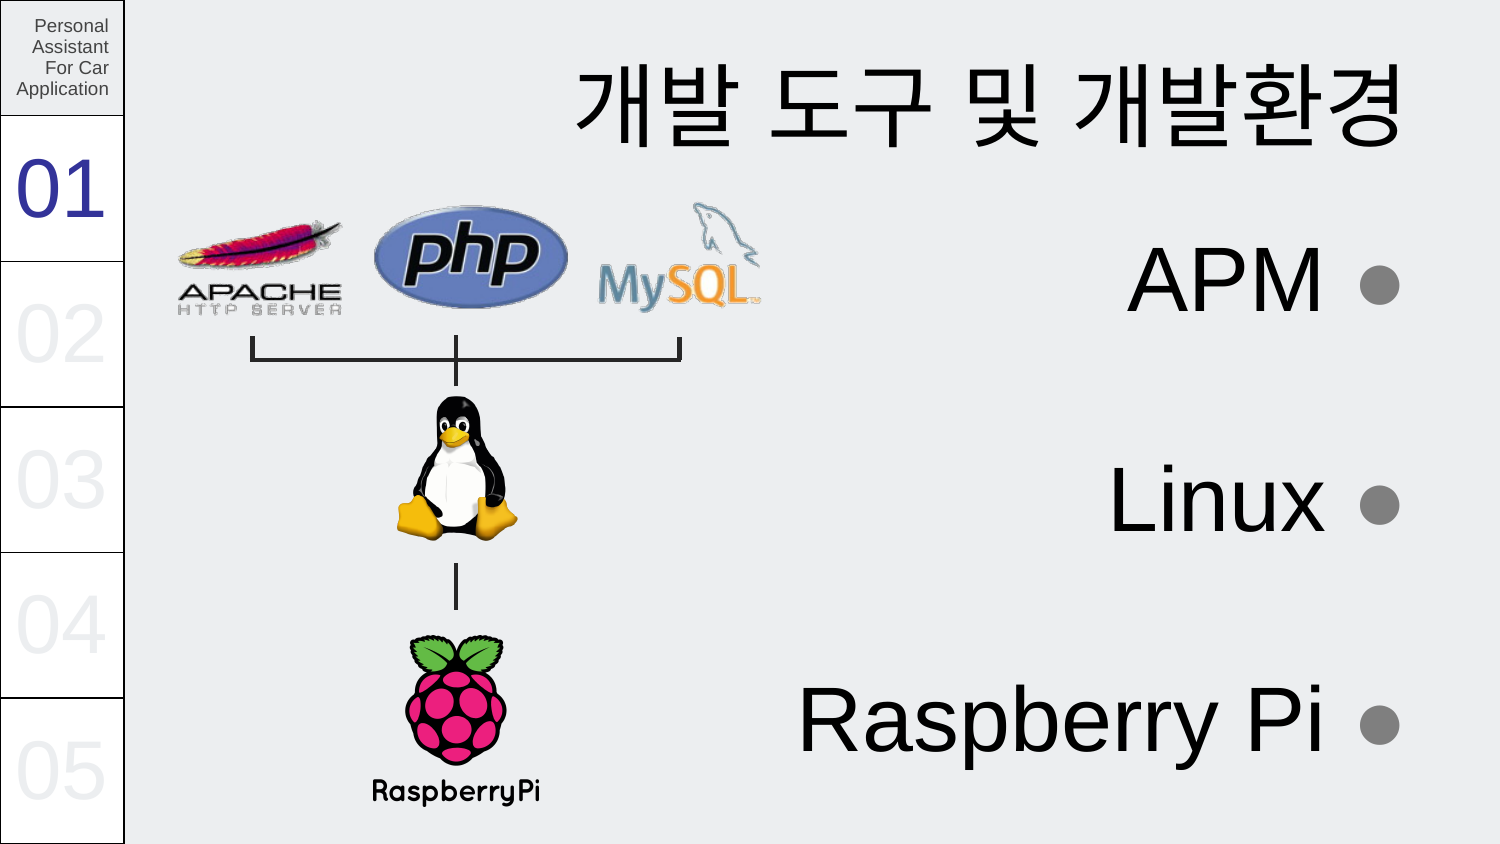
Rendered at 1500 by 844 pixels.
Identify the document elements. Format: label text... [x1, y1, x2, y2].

picture [589, 186, 770, 325]
title 개발 도구 및 개발환경 [183, 33, 1425, 175]
picture [387, 386, 524, 547]
table_cell 02 [1, 262, 123, 406]
picture [366, 198, 573, 315]
table_header Personal Assistant For Car Application [1, 1, 123, 115]
table_cell 01 [1, 116, 123, 261]
picture [155, 191, 350, 336]
text_box APM ● Linux ● Raspberry Pi ● [741, 212, 1423, 784]
picture [373, 635, 539, 808]
table_cell 03 [1, 408, 123, 552]
table_cell 05 [1, 699, 123, 843]
table_cell 04 [1, 553, 123, 697]
